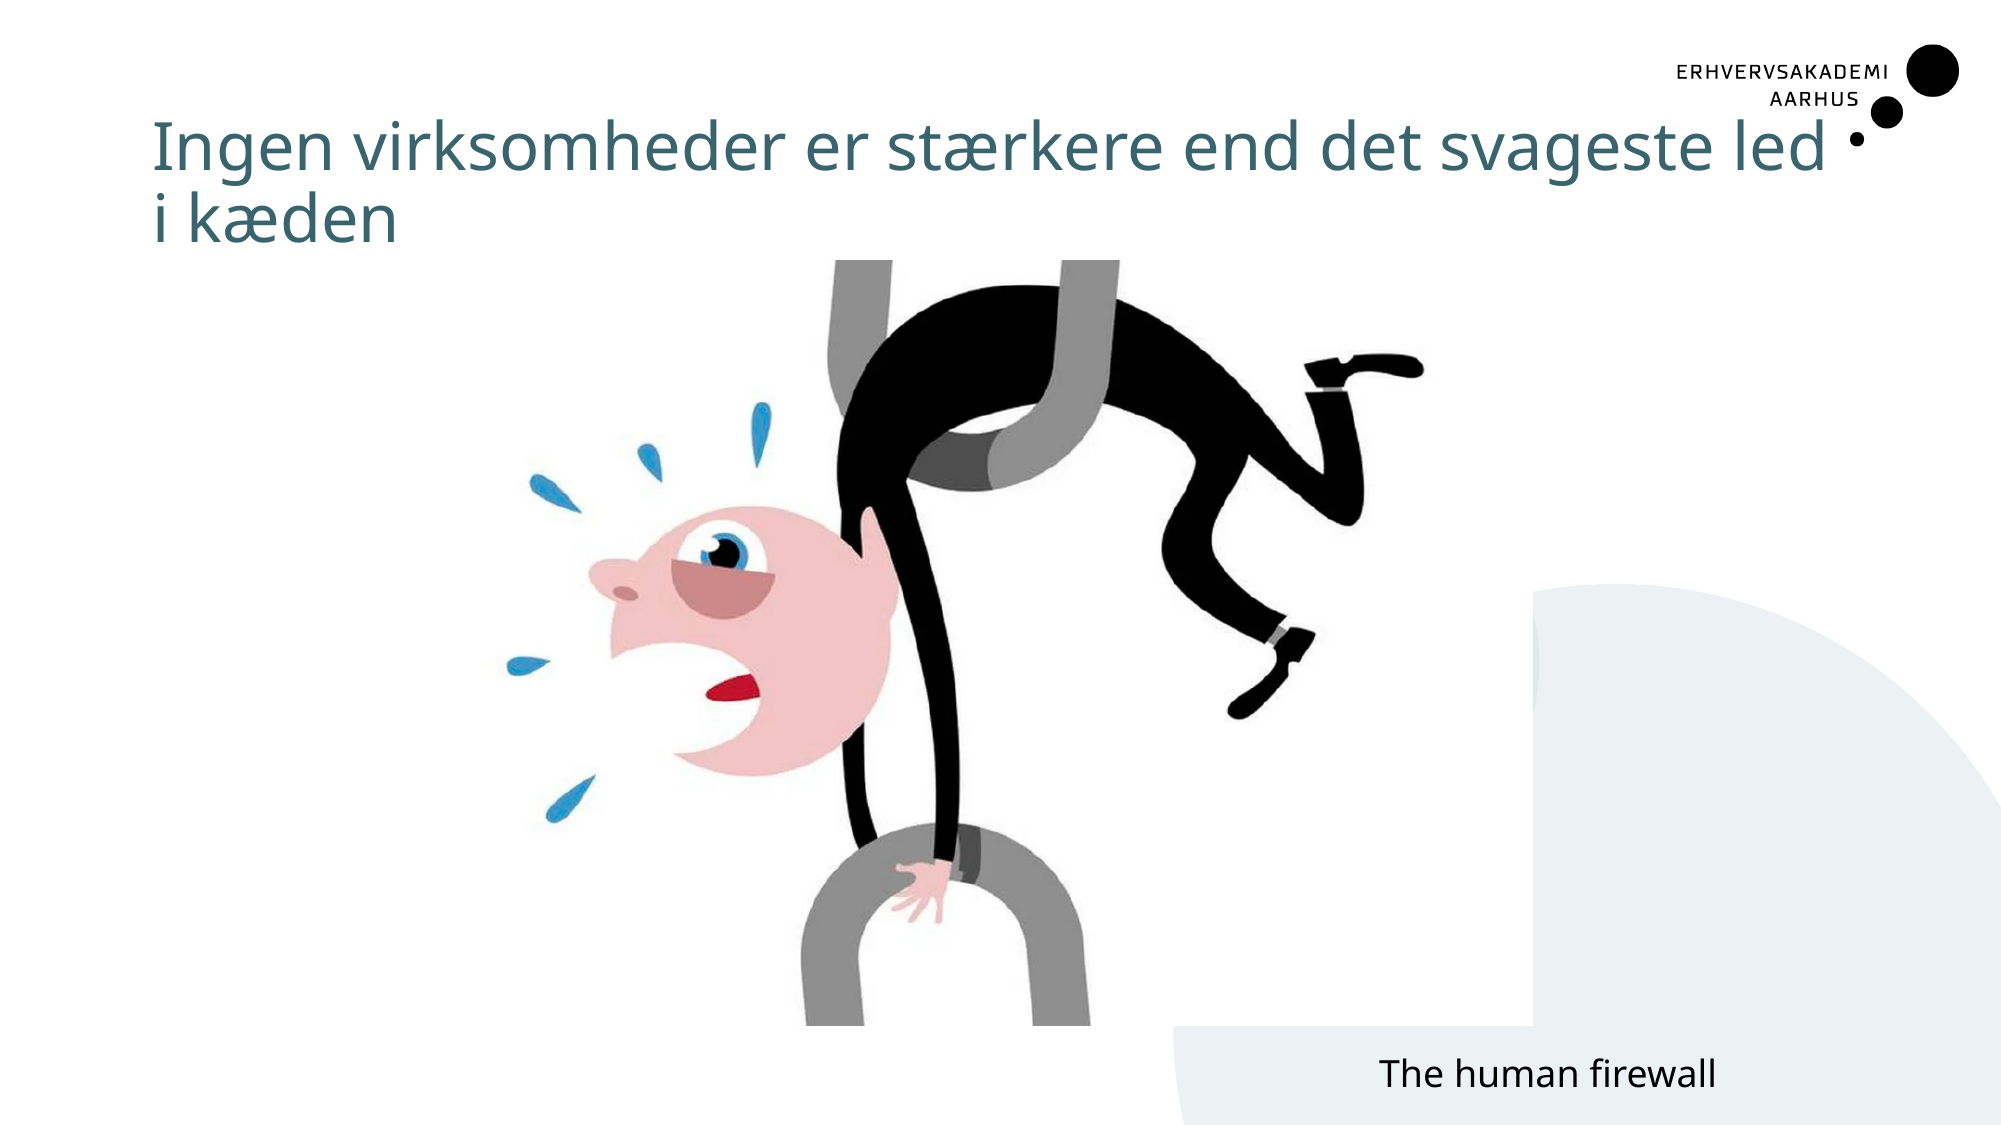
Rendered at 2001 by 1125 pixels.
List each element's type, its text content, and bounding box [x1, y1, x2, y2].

text_box The human firewall [1364, 1042, 1733, 1102]
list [467, 260, 1533, 1026]
title Ingen virksomheder er stærkere end det svageste led i kæden [137, 109, 1863, 261]
picture [1666, 38, 1965, 151]
